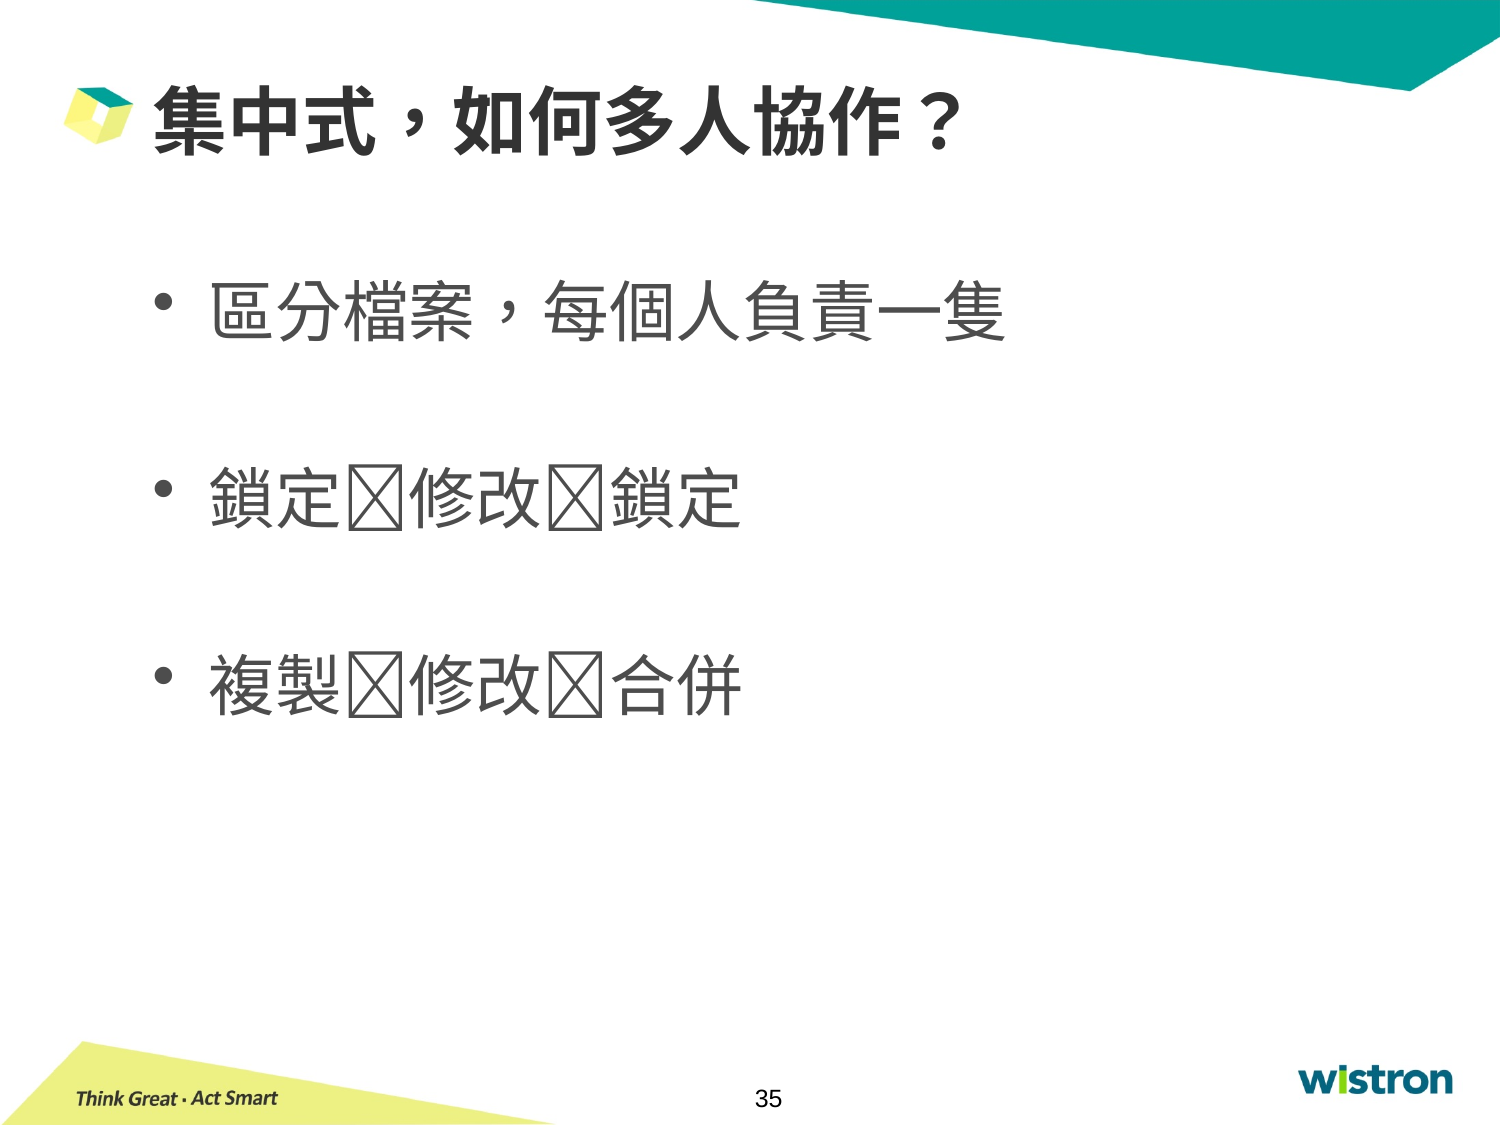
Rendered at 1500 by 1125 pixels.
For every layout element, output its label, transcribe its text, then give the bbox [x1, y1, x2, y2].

picture [0, 0, 1500, 1125]
list 區分檔案，每個人負責一隻 鎖定修改鎖定 複製修改合併 [137, 262, 1463, 1005]
slide_number 35 [724, 1074, 813, 1125]
title 集中式，如何多人協作？ [137, 67, 1425, 174]
